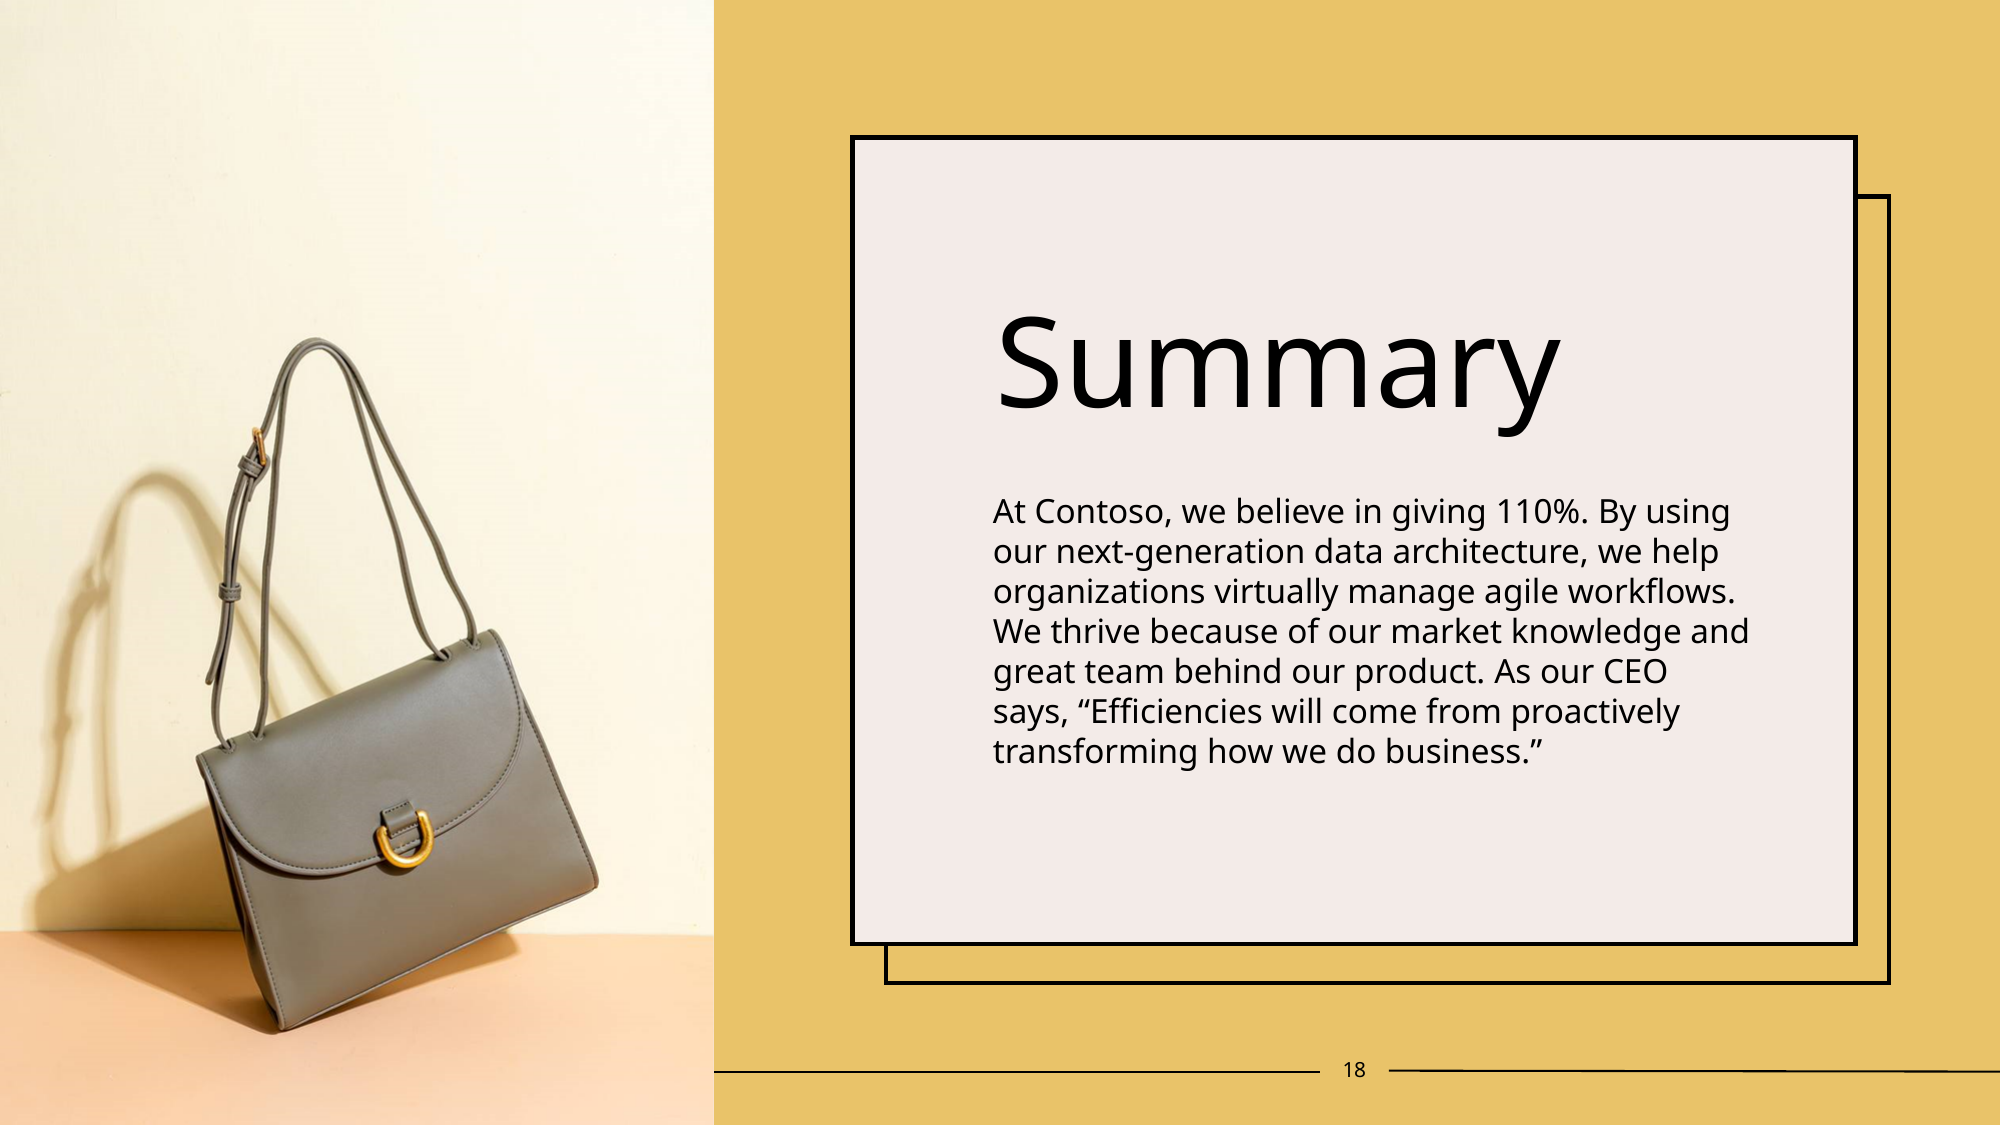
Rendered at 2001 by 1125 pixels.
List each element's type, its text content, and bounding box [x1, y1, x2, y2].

picture [0, 0, 714, 1125]
list At Contoso, we believe in giving 110%. By using our next-generation data architecture, we help organizations virtually manage agile workflows. We thrive because of our market knowledge and great team behind our product. As our CEO says, “Efficiencies will come from proactively transforming how we do business.” [978, 483, 1769, 833]
slide_number 18 [1324, 1050, 1385, 1091]
title Summary [980, 292, 1795, 484]
